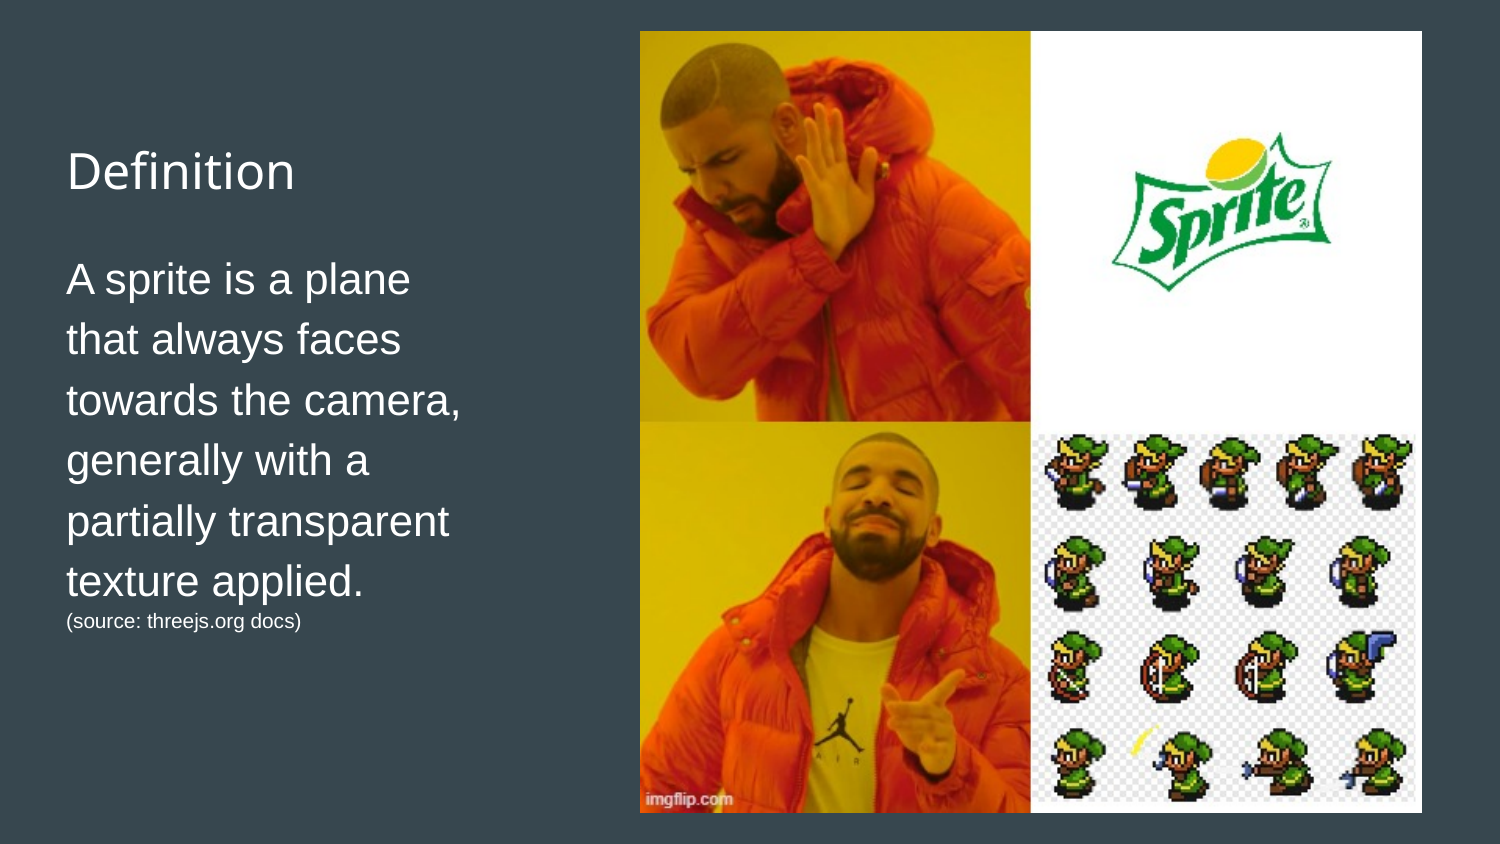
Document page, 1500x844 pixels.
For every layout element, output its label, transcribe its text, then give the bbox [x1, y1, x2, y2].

list A sprite is a plane that always faces towards the camera, generally with a partially transparent texture applied. [51, 227, 512, 592]
title Definition [51, 91, 512, 216]
text_box (source: threejs.org docs) [51, 592, 512, 655]
picture [640, 30, 1422, 813]
